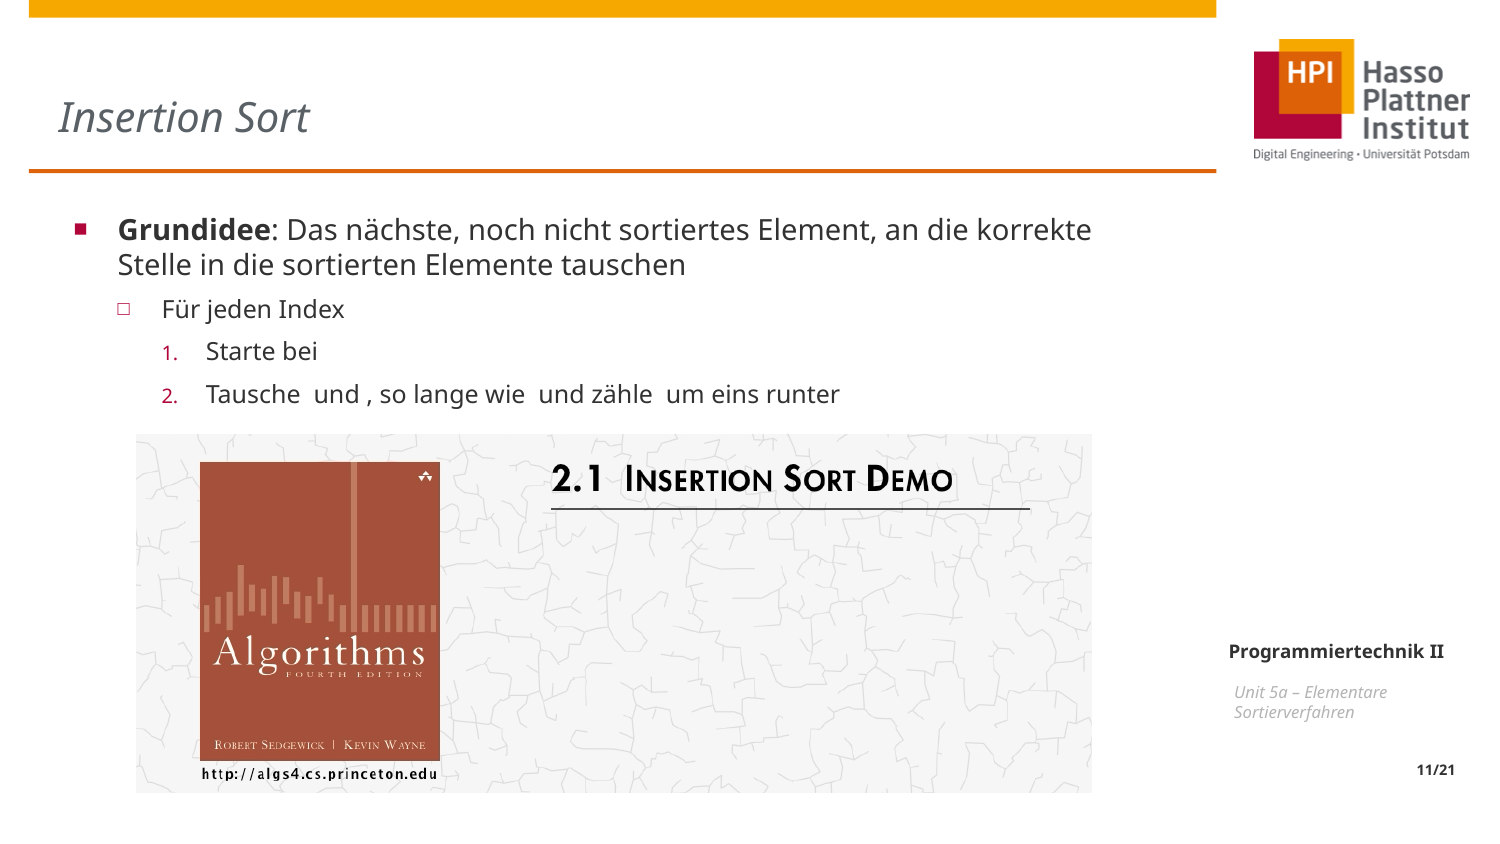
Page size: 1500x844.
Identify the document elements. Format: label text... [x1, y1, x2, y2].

picture [1254, 39, 1470, 161]
title Insertion Sort [58, 17, 1187, 170]
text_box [135, 433, 1093, 794]
